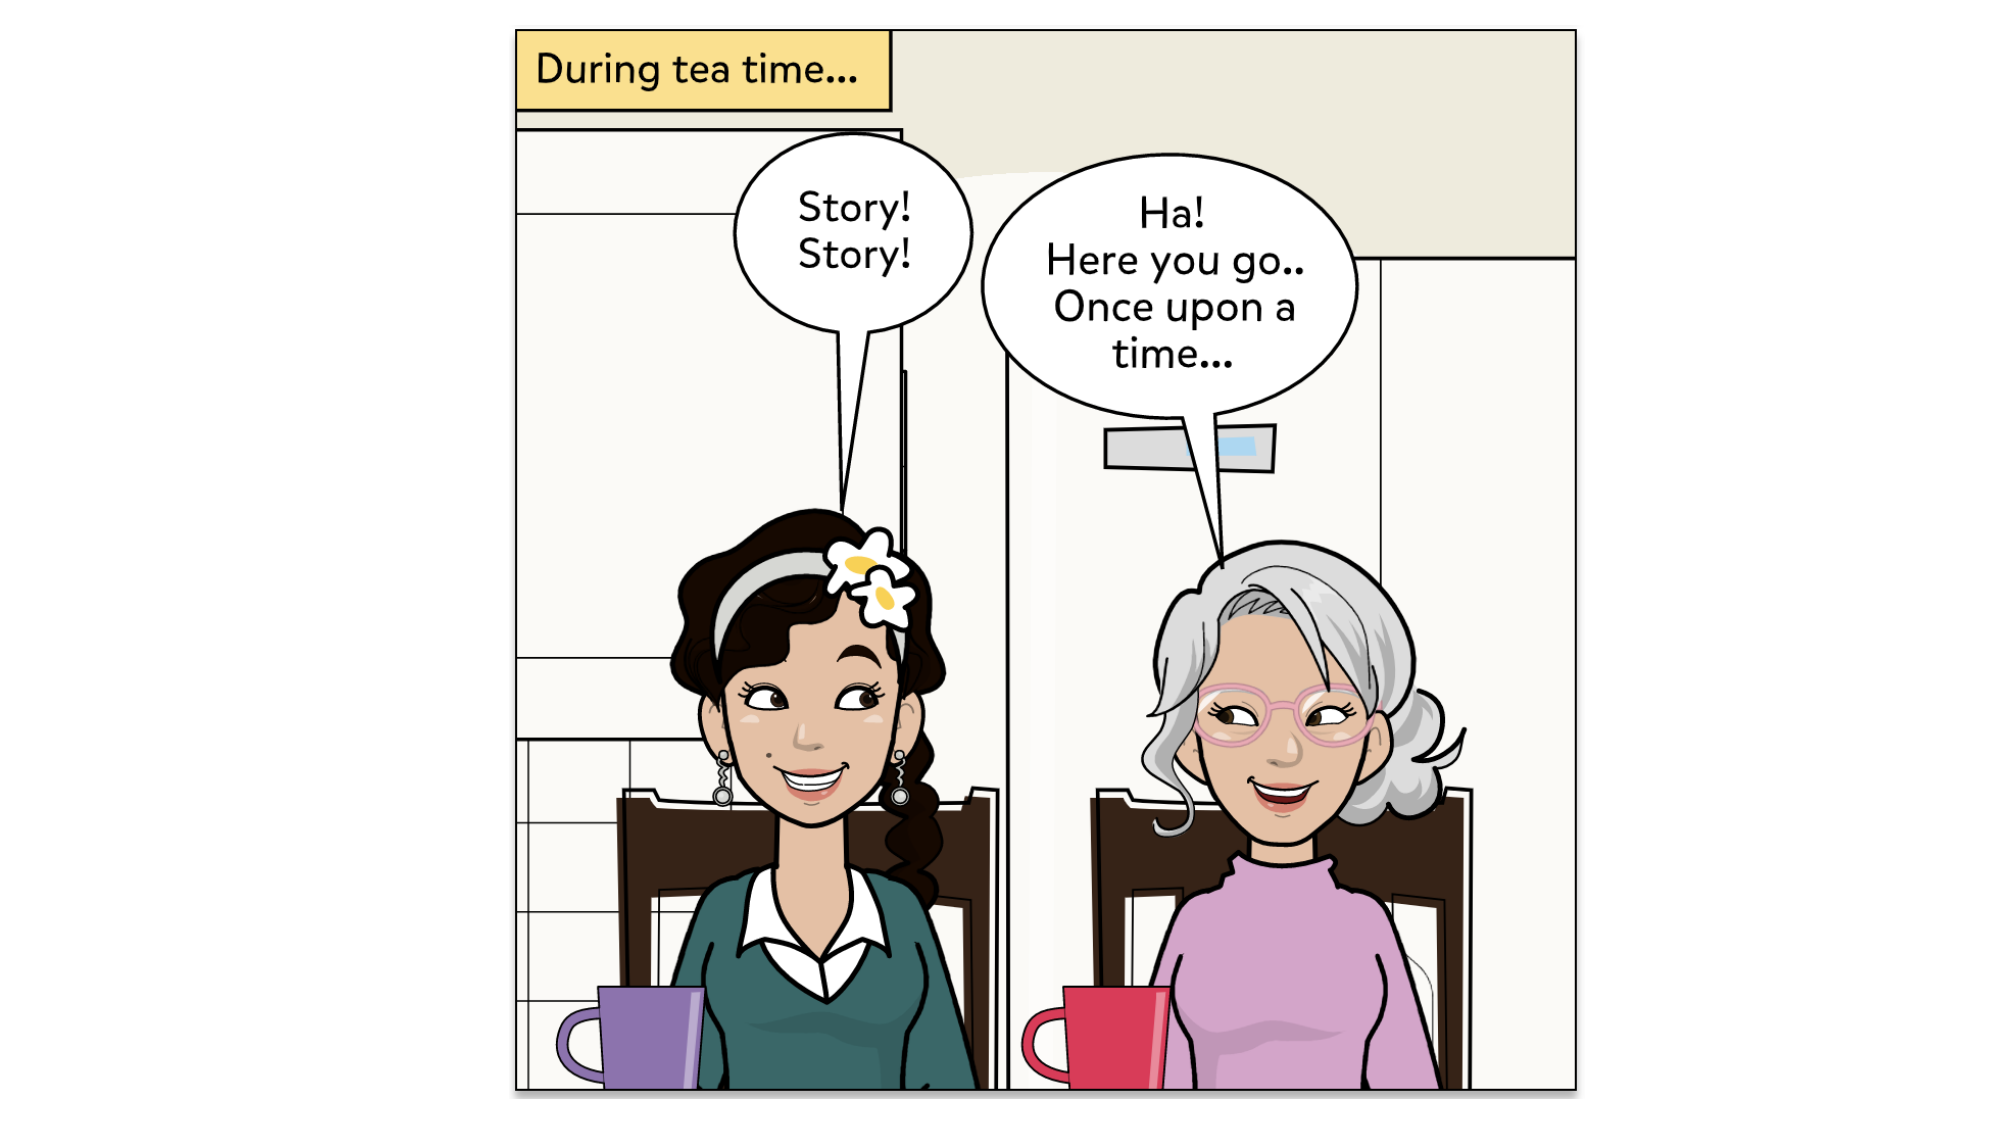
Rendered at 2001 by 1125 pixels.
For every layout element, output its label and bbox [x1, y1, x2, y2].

picture [509, 25, 1585, 1099]
